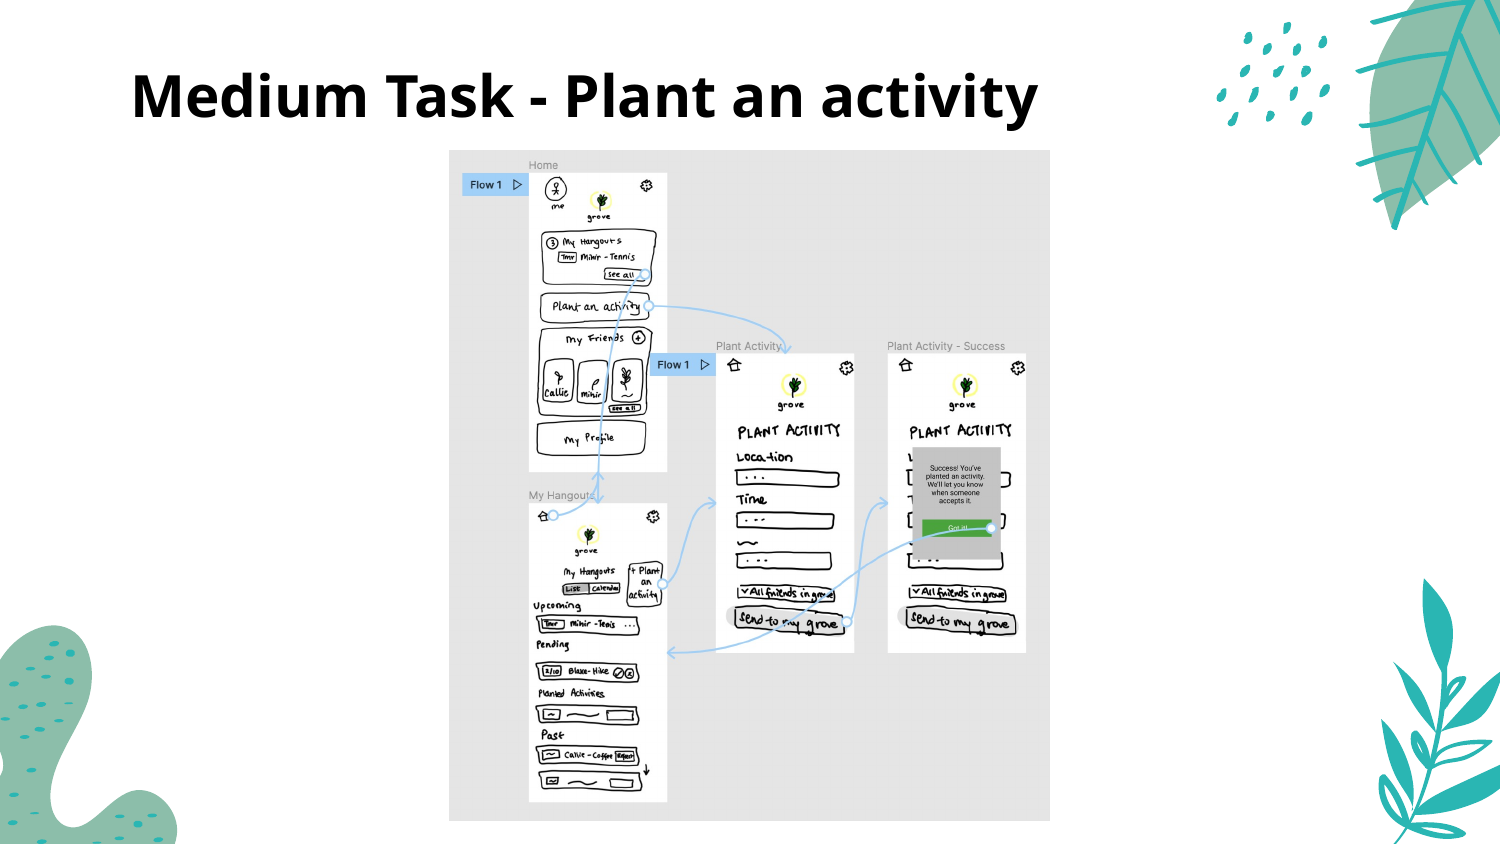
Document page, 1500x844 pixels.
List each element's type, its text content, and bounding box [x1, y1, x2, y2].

picture [449, 149, 1051, 822]
title Medium Task - Plant an activity [115, 43, 1500, 138]
